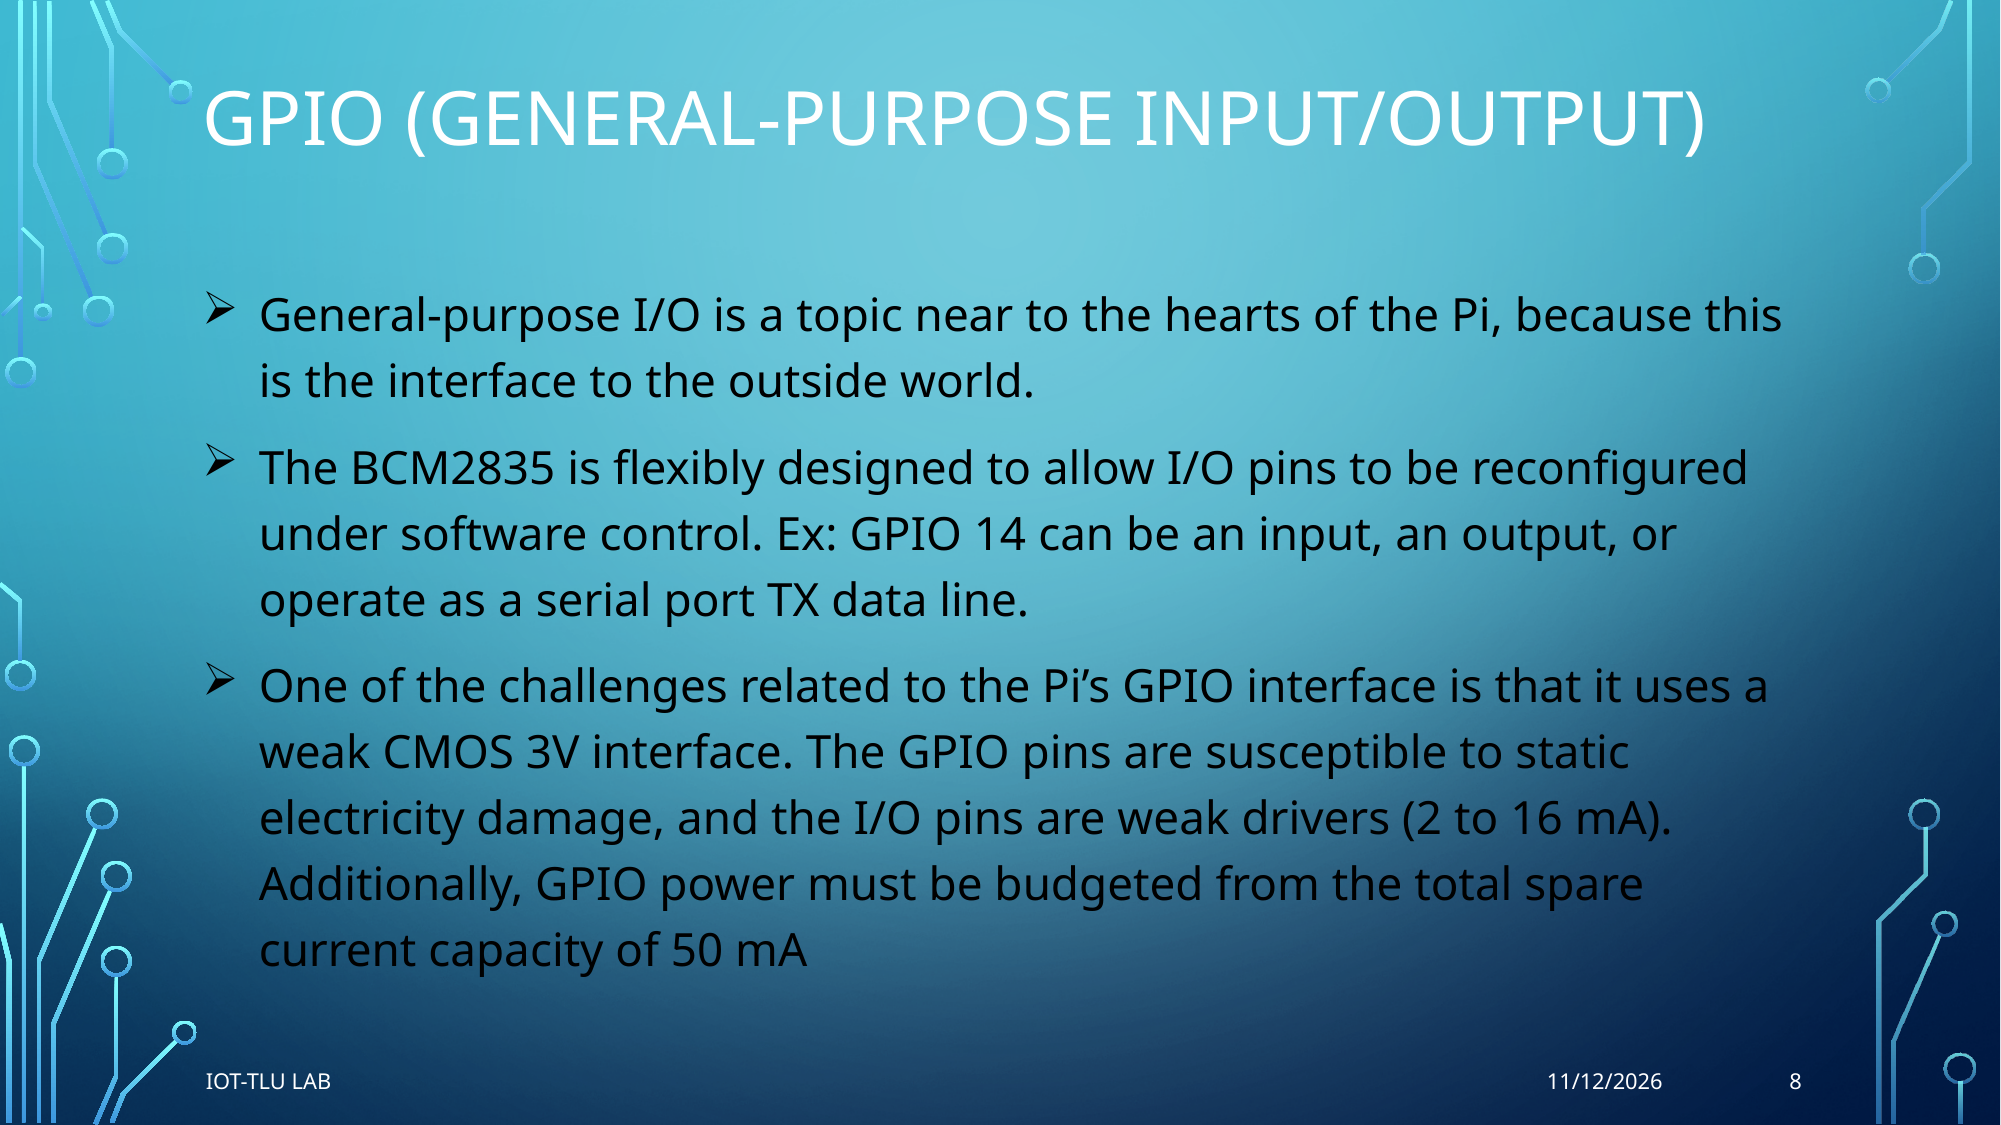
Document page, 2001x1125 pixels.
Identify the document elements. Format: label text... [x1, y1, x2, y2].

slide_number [1227, 1052, 1678, 1113]
slide_number 8 [1690, 1052, 1817, 1113]
list General-purpose I/O is a topic near to the hearts of the Pi, because this is the interface to the outside world. The BCM2835 is flexibly designed to allow I/O pins to be reconfigured under software control. Ex: GPIO 14 can be an input, an output, or operate as a serial port TX data line. One of the challenges related to the Pi’s GPIO interface is that it uses a weak CMOS 3V interface. The GPIO pins are susceptible to static electricity damage, and the I/O pins are weak drivers (2 to 16 mA). Additionally, GPIO power must be budgeted from the total spare current capacity of 50 mA [187, 267, 1813, 1022]
footer IoT-TLU Lab [190, 1052, 1215, 1113]
title GPIO (GENERAL-PURPOSE INPUT/OUTPUT) [187, 0, 1813, 243]
